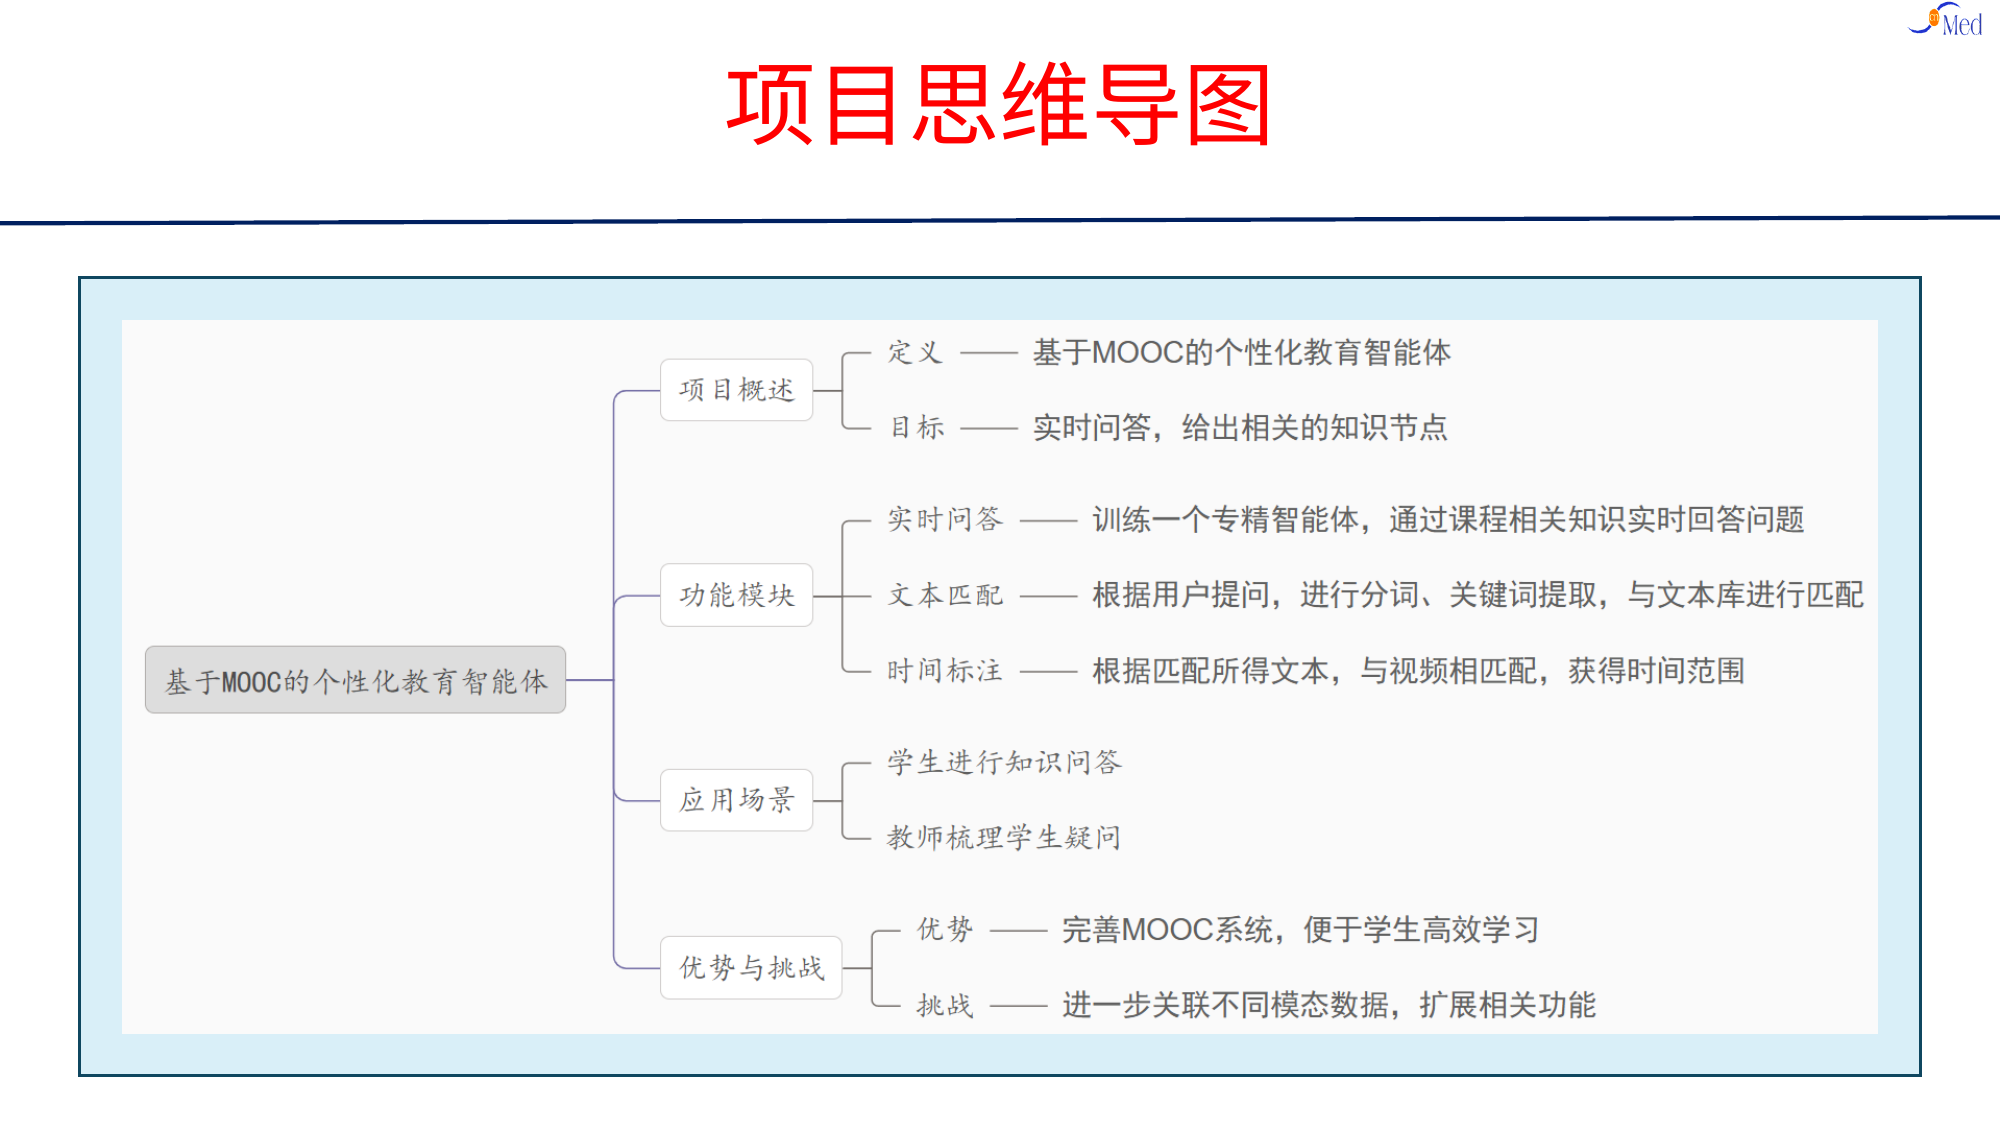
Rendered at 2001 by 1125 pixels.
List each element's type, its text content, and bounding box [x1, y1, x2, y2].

text_box [78, 276, 1922, 1077]
title 项目思维导图 [0, 0, 2000, 216]
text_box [0, 216, 2000, 224]
picture [122, 320, 1878, 1034]
picture [1907, 0, 1985, 38]
